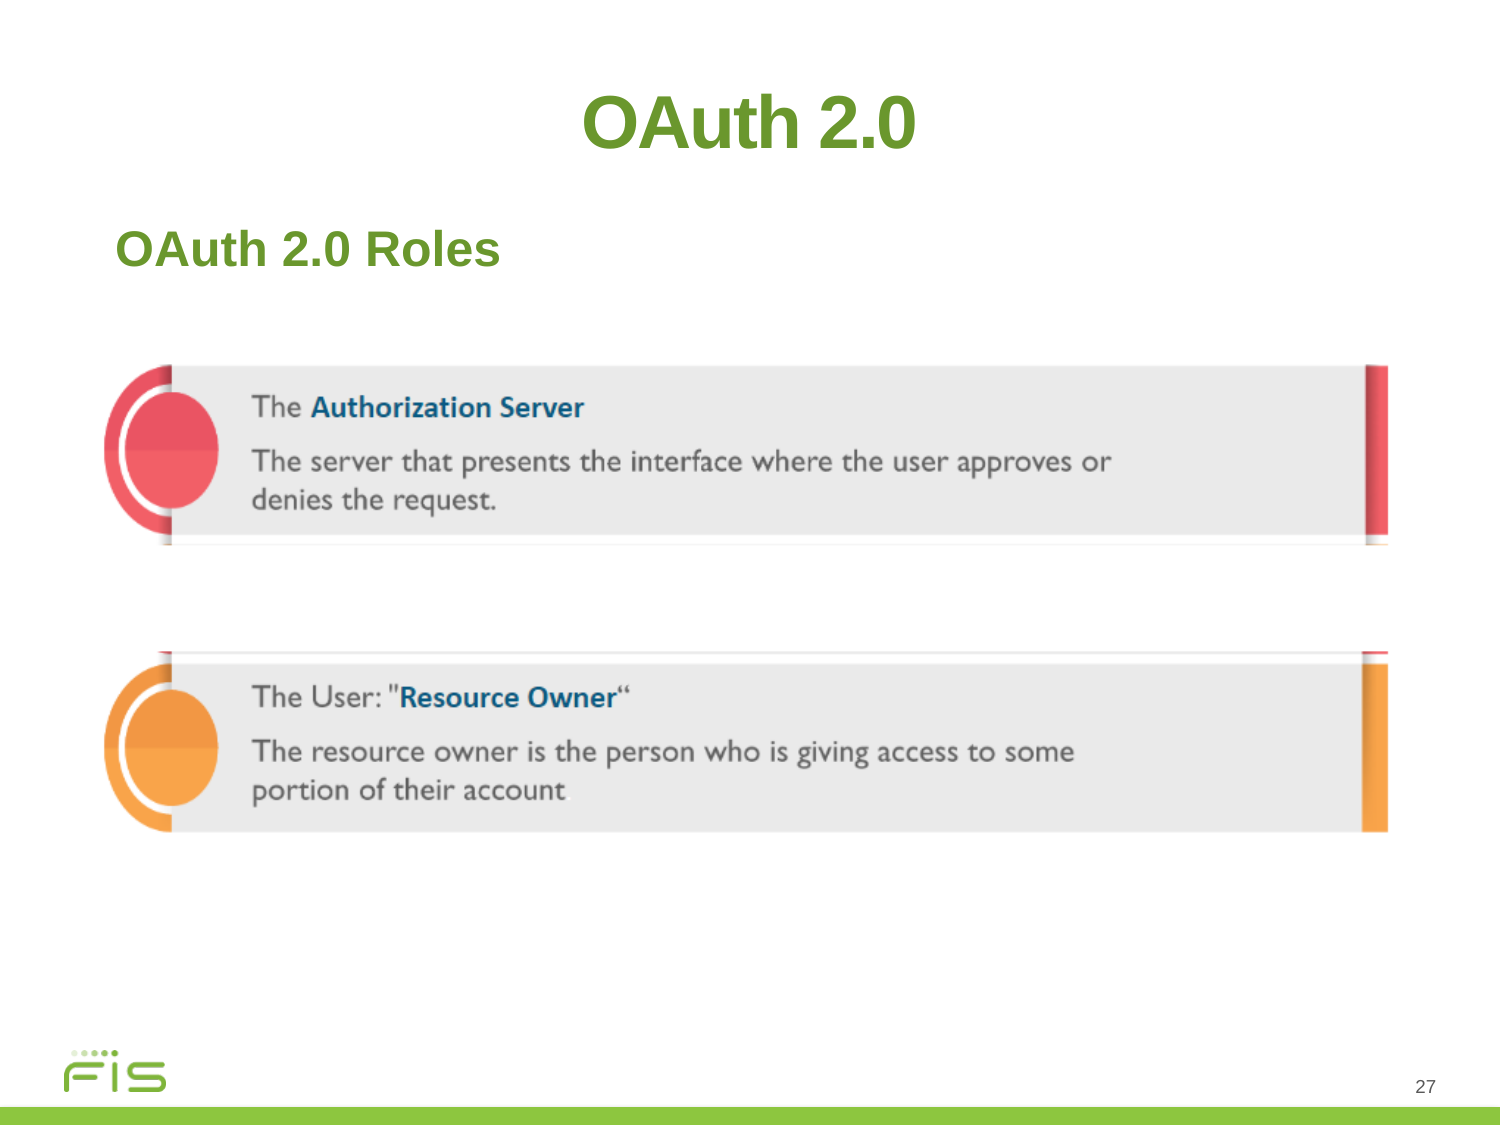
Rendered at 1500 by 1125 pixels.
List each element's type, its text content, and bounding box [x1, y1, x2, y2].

slide_number 27 [1359, 1071, 1437, 1101]
text_box OAuth 2.0 Roles [109, 210, 1157, 282]
text_box OAuth 2.0 [12, 65, 1488, 171]
picture [64, 1050, 166, 1092]
picture [0, 329, 1500, 921]
